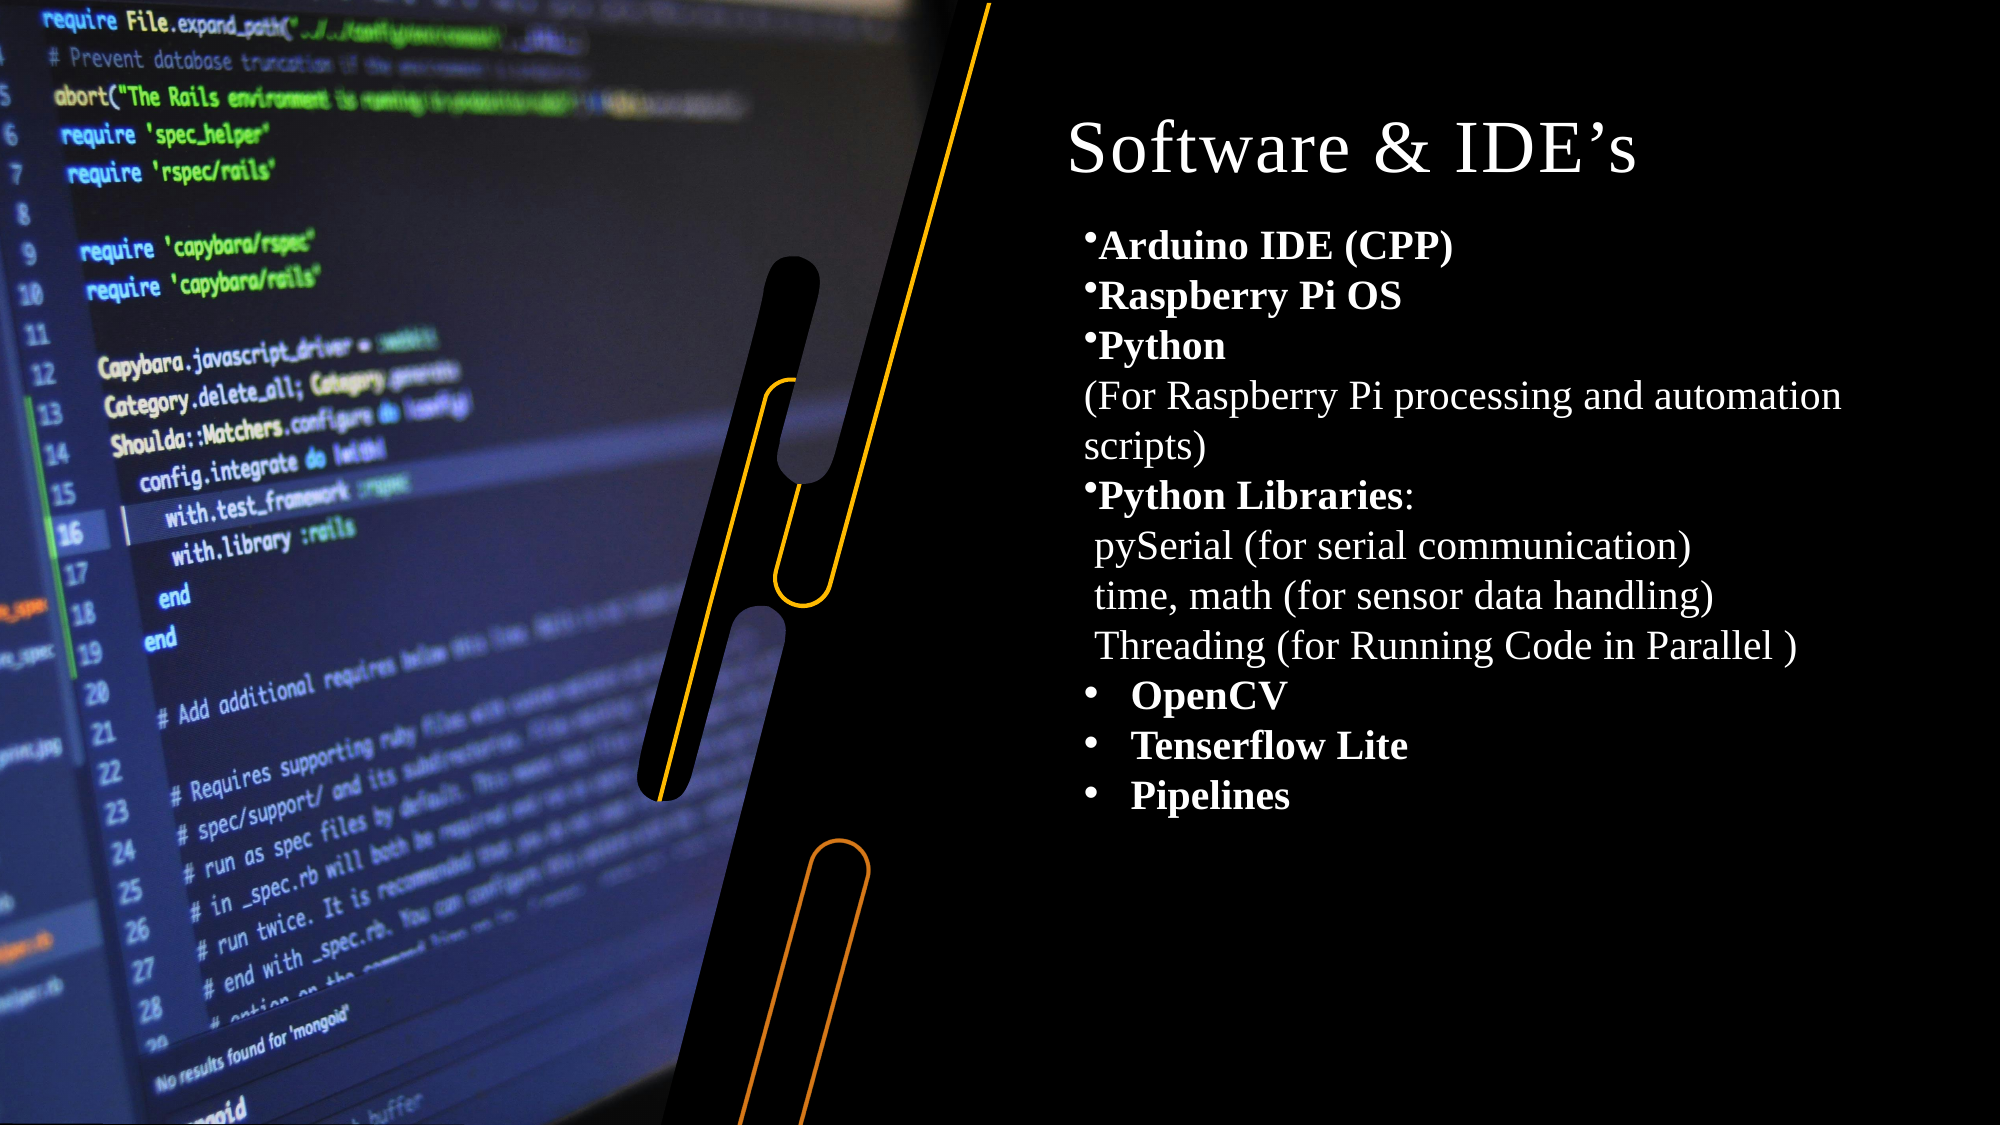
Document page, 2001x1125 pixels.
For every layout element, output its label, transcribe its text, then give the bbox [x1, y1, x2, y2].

text_box [966, 2, 992, 95]
title Software & IDE’s [1051, 54, 1938, 197]
text_box Arduino IDE (CPP) Raspberry Pi OS Python (For Raspberry Pi processing and automation scripts) Python Libraries: pySerial (for serial communication) time, math (for sensor data handling) Threading (for Running Code in Parallel ) OpenCV Tenserflow Lite Pipelines [1068, 209, 1938, 916]
picture [0, 0, 959, 1125]
